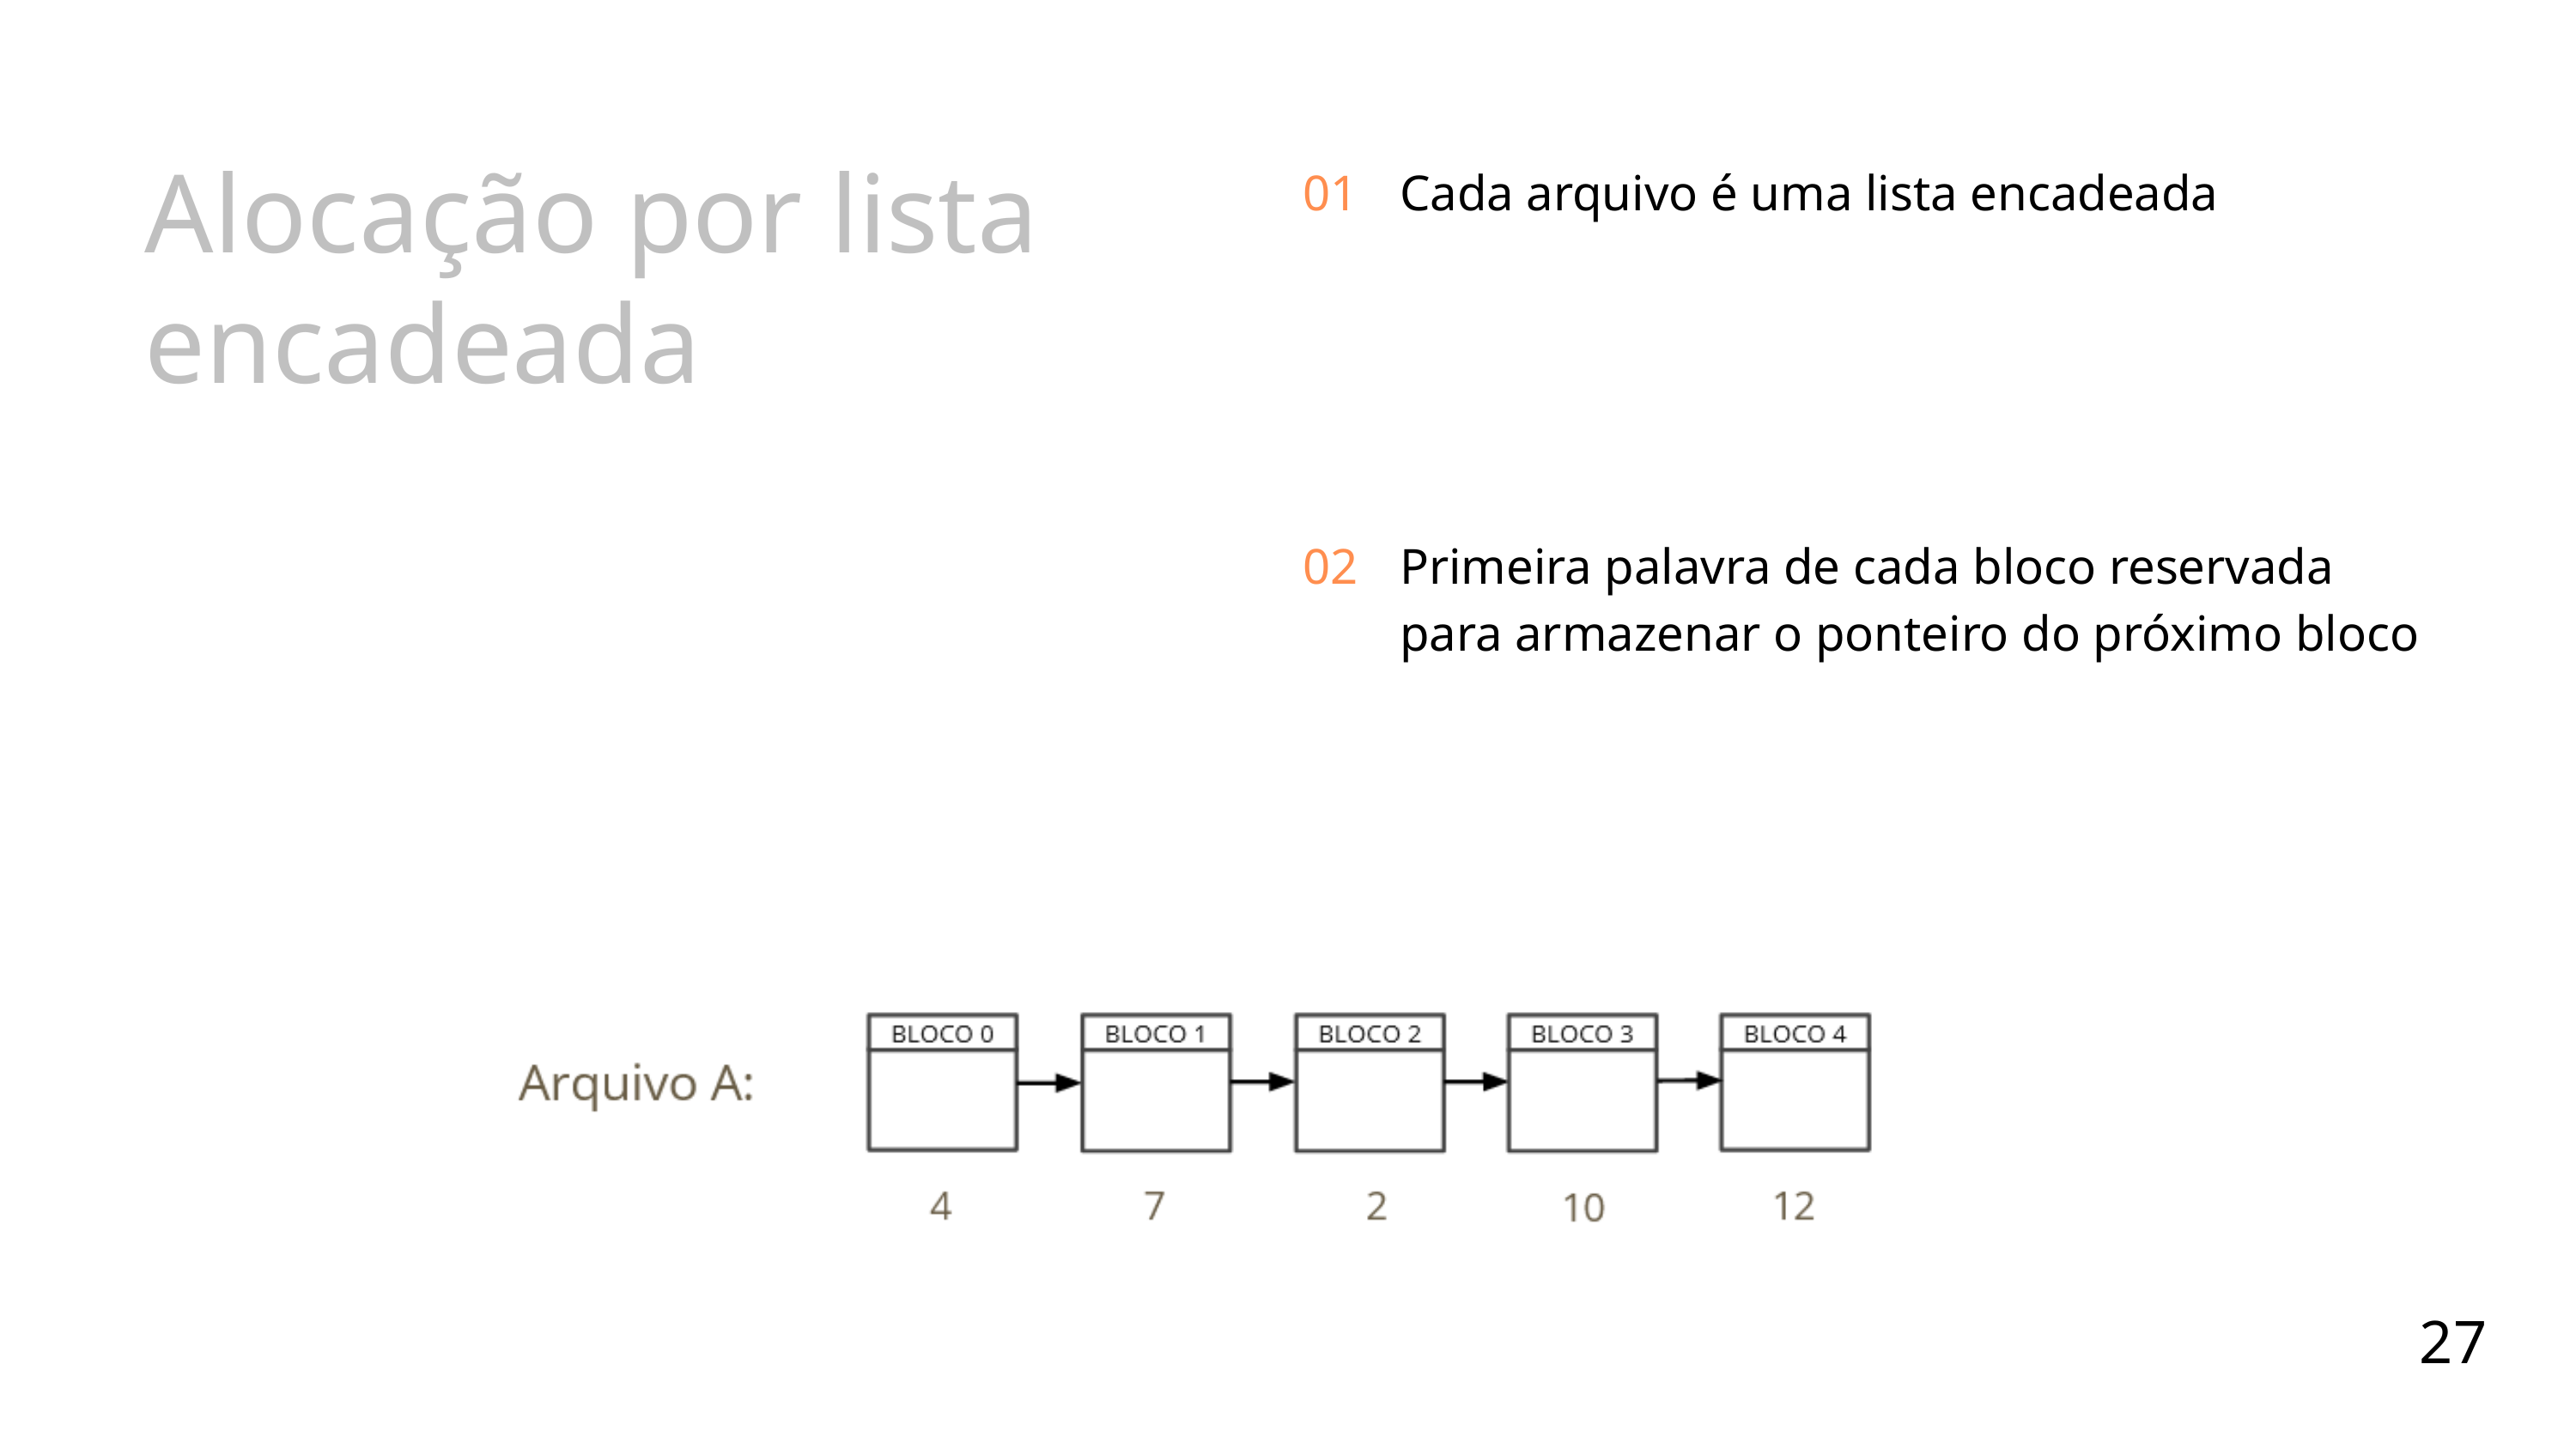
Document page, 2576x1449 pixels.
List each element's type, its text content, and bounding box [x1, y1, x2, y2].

text_box 02 [1288, 525, 1374, 594]
text_box Alocação por lista encadeada [144, 144, 1150, 405]
text_box [477, 894, 2099, 1334]
text_box 01 [1288, 152, 1374, 221]
text_box Primeira palavra de cada bloco reservada para armazenar o ponteiro do próximo bloco [1400, 525, 2432, 662]
text_box 27 [2416, 1293, 2490, 1376]
text_box Cada arquivo é uma lista encadeada [1400, 152, 2432, 221]
